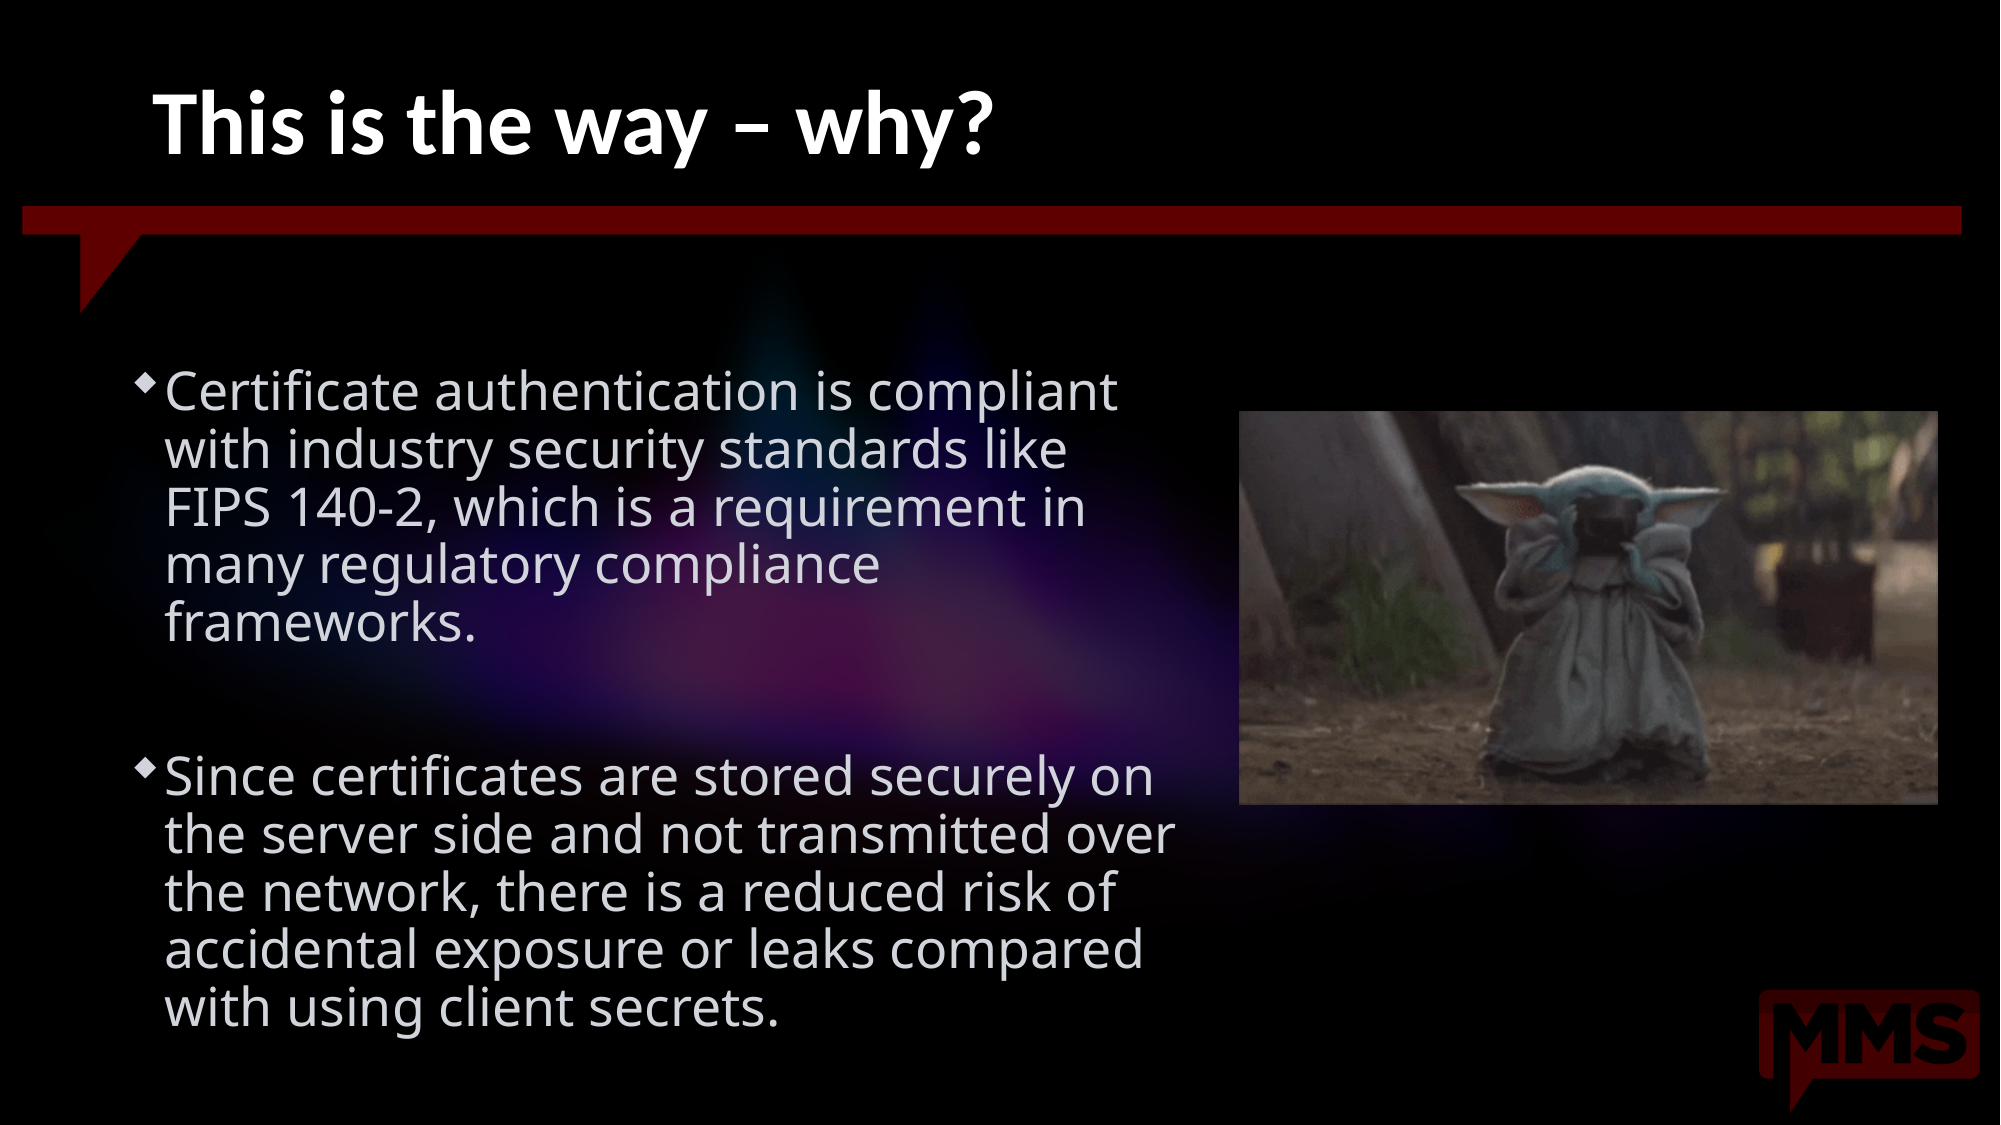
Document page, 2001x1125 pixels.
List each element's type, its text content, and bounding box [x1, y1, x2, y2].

list Certificate authentication is compliant with industry security standards like FIPS 140-2, which is a requirement in many regulatory compliance frameworks. Since certificates are stored securely on the server side and not transmitted over the network, there is a reduced risk of accidental exposure or leaks compared with using client secrets. [115, 356, 1195, 1058]
title This is the way – why? [137, 59, 1863, 190]
picture [0, 112, 2000, 1123]
